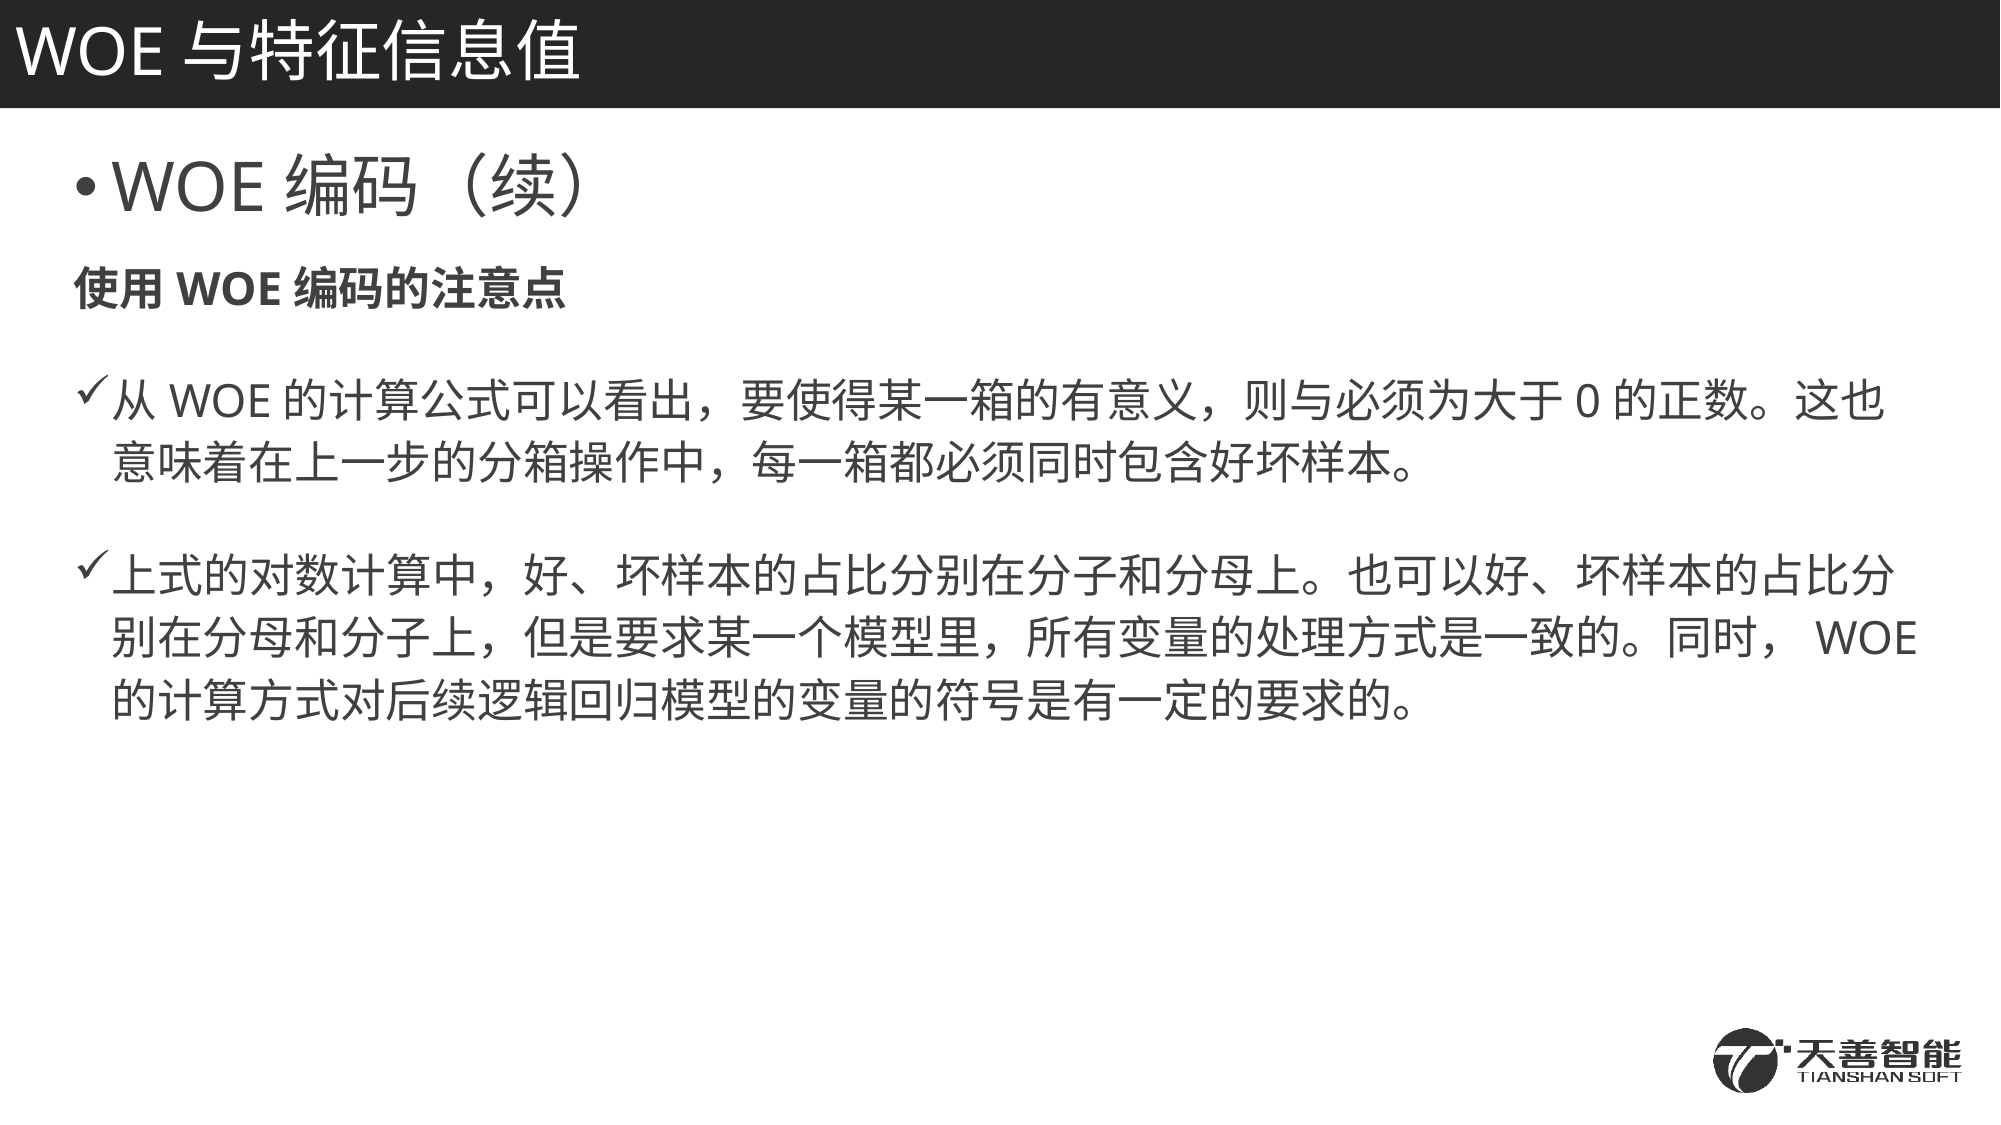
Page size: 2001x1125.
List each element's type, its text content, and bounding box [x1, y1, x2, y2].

title WOE与特征信息值 [0, 0, 2000, 109]
picture [1713, 1028, 1962, 1093]
